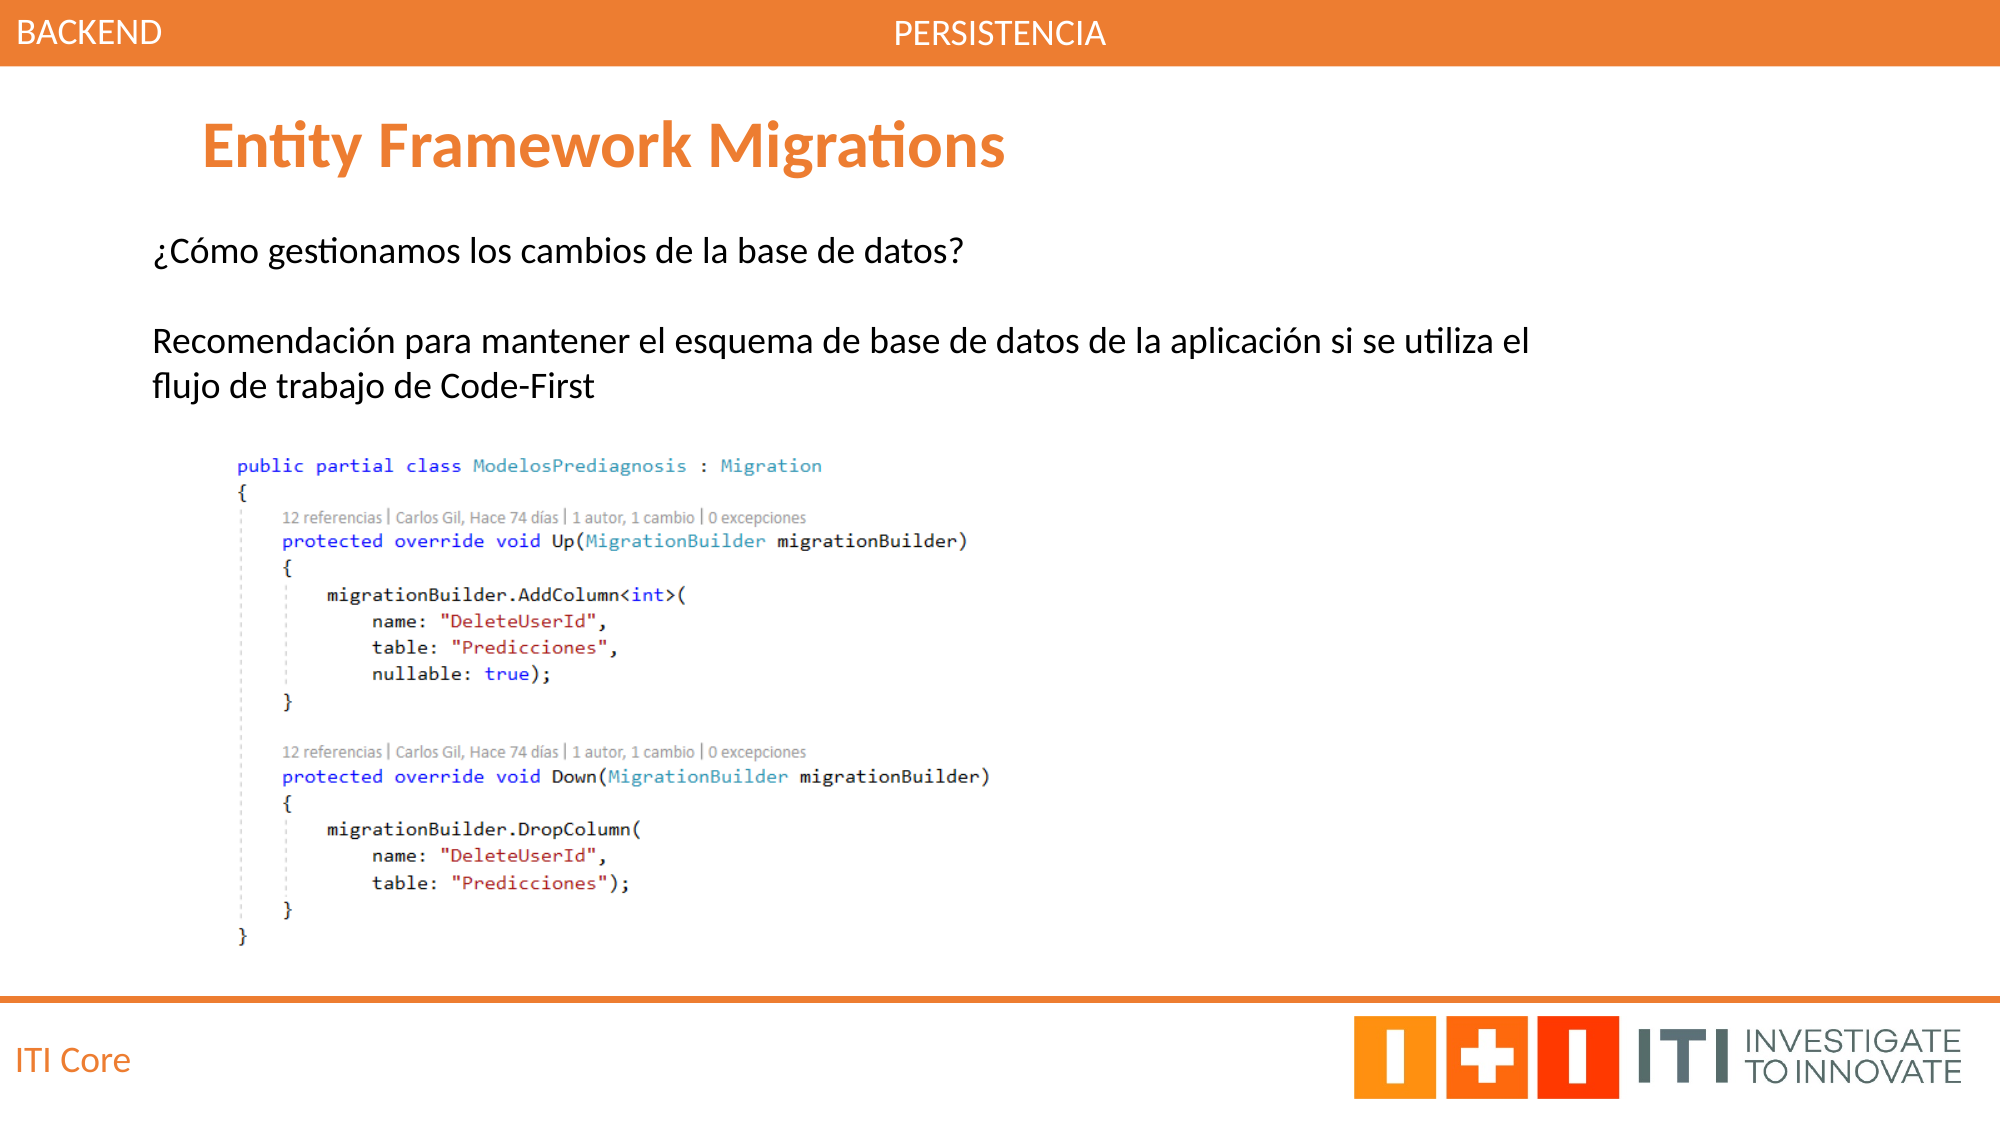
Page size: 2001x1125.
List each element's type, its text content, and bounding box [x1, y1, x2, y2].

picture [232, 457, 1050, 952]
text_box BACKEND [1, 0, 178, 60]
text_box ¿Cómo gestionamos los cambios de la base de datos? Recomendación para mantener el esquema de base de datos de la aplicación si se utiliza el flujo de trabajo de Code-First [137, 218, 1886, 414]
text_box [0, 992, 2000, 1124]
text_box Entity Framework Migrations [137, 93, 1071, 189]
text_box PERSISTENCIA [0, 0, 2000, 67]
